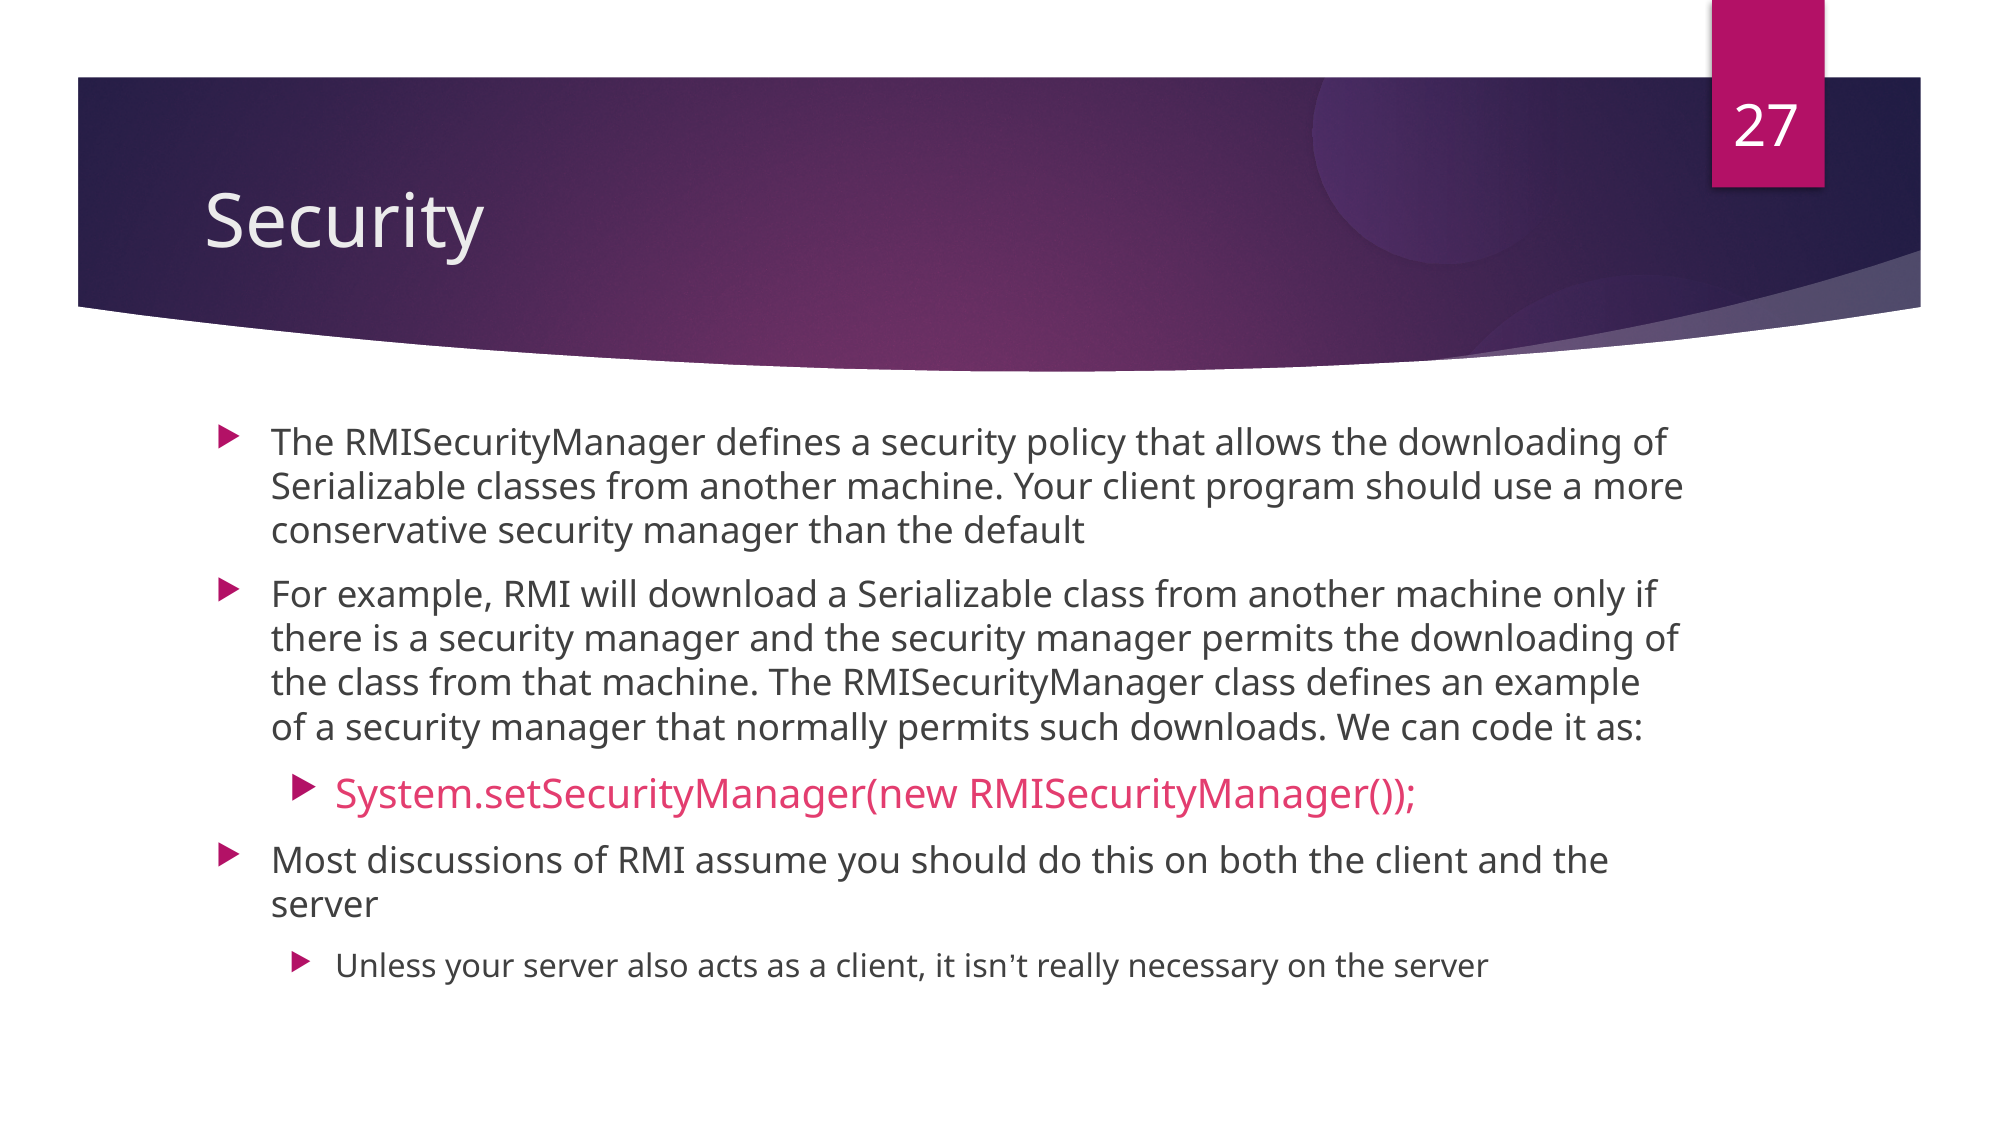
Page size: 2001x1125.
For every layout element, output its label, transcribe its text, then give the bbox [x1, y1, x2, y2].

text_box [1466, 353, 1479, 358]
text_box 27 [1698, 48, 1836, 175]
picture [79, 78, 1920, 371]
text_box Security [189, 159, 1627, 276]
text_box RMI Callback -sequence of communications [1513, 300, 1785, 354]
text_box The RMISecurityManager defines a security policy that allows the downloading of Serializable classes from another machine. Your client program should use a more conservative security manager than the default For example, RMI will download a Serializable class from another machine only if there is a security manager and the security manager permits the downloading of the class from that machine. The RMISecurityManager class defines an example of a security manager that normally permits such downloads. We can code it as: System.setSecurityManager(new RMISecurityManager()); Most discussions of RMI assume you should do this on both the client and the server Unless your server also acts as a client, it isn’t really necessary on the server [200, 411, 1702, 1032]
